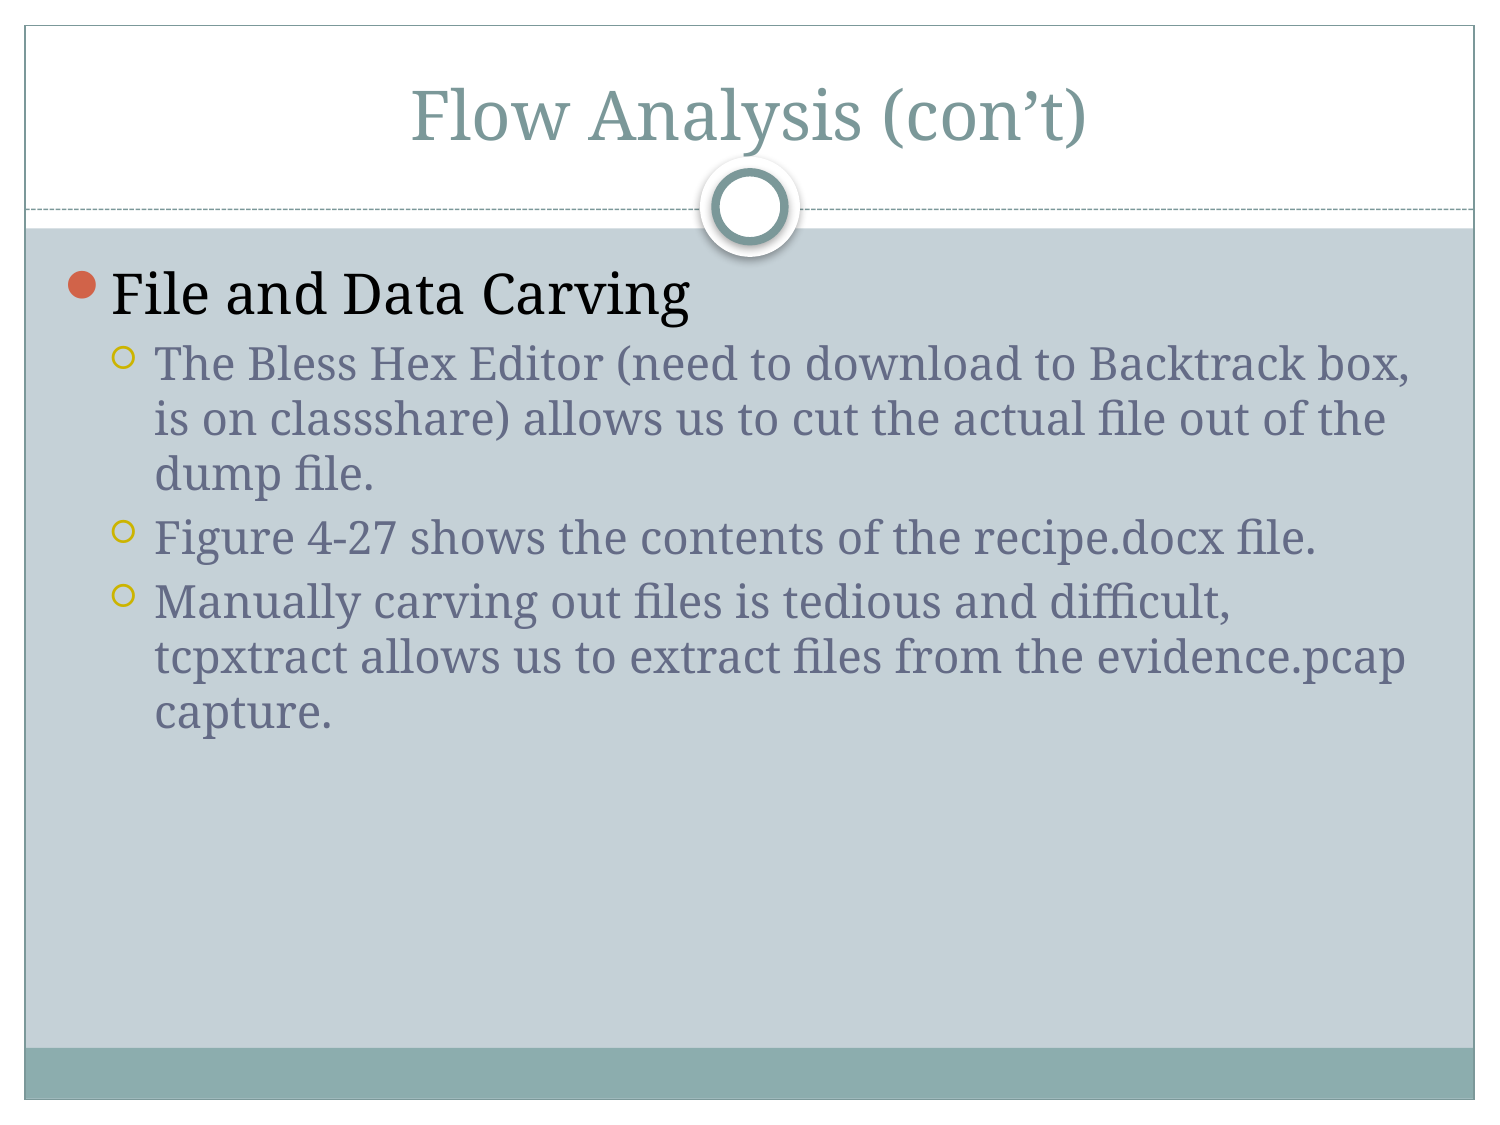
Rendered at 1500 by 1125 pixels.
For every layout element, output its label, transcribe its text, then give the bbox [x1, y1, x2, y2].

title Flow Analysis (con’t) [49, 37, 1450, 162]
list File and Data Carving The Bless Hex Editor (need to download to Backtrack box, is on classshare) allows us to cut the actual file out of the dump file. Figure 4-27 shows the contents of the recipe.docx file. Manually carving out files is tedious and difficult, tcpxtract allows us to extract files from the evidence.pcap capture. [49, 250, 1445, 1001]
